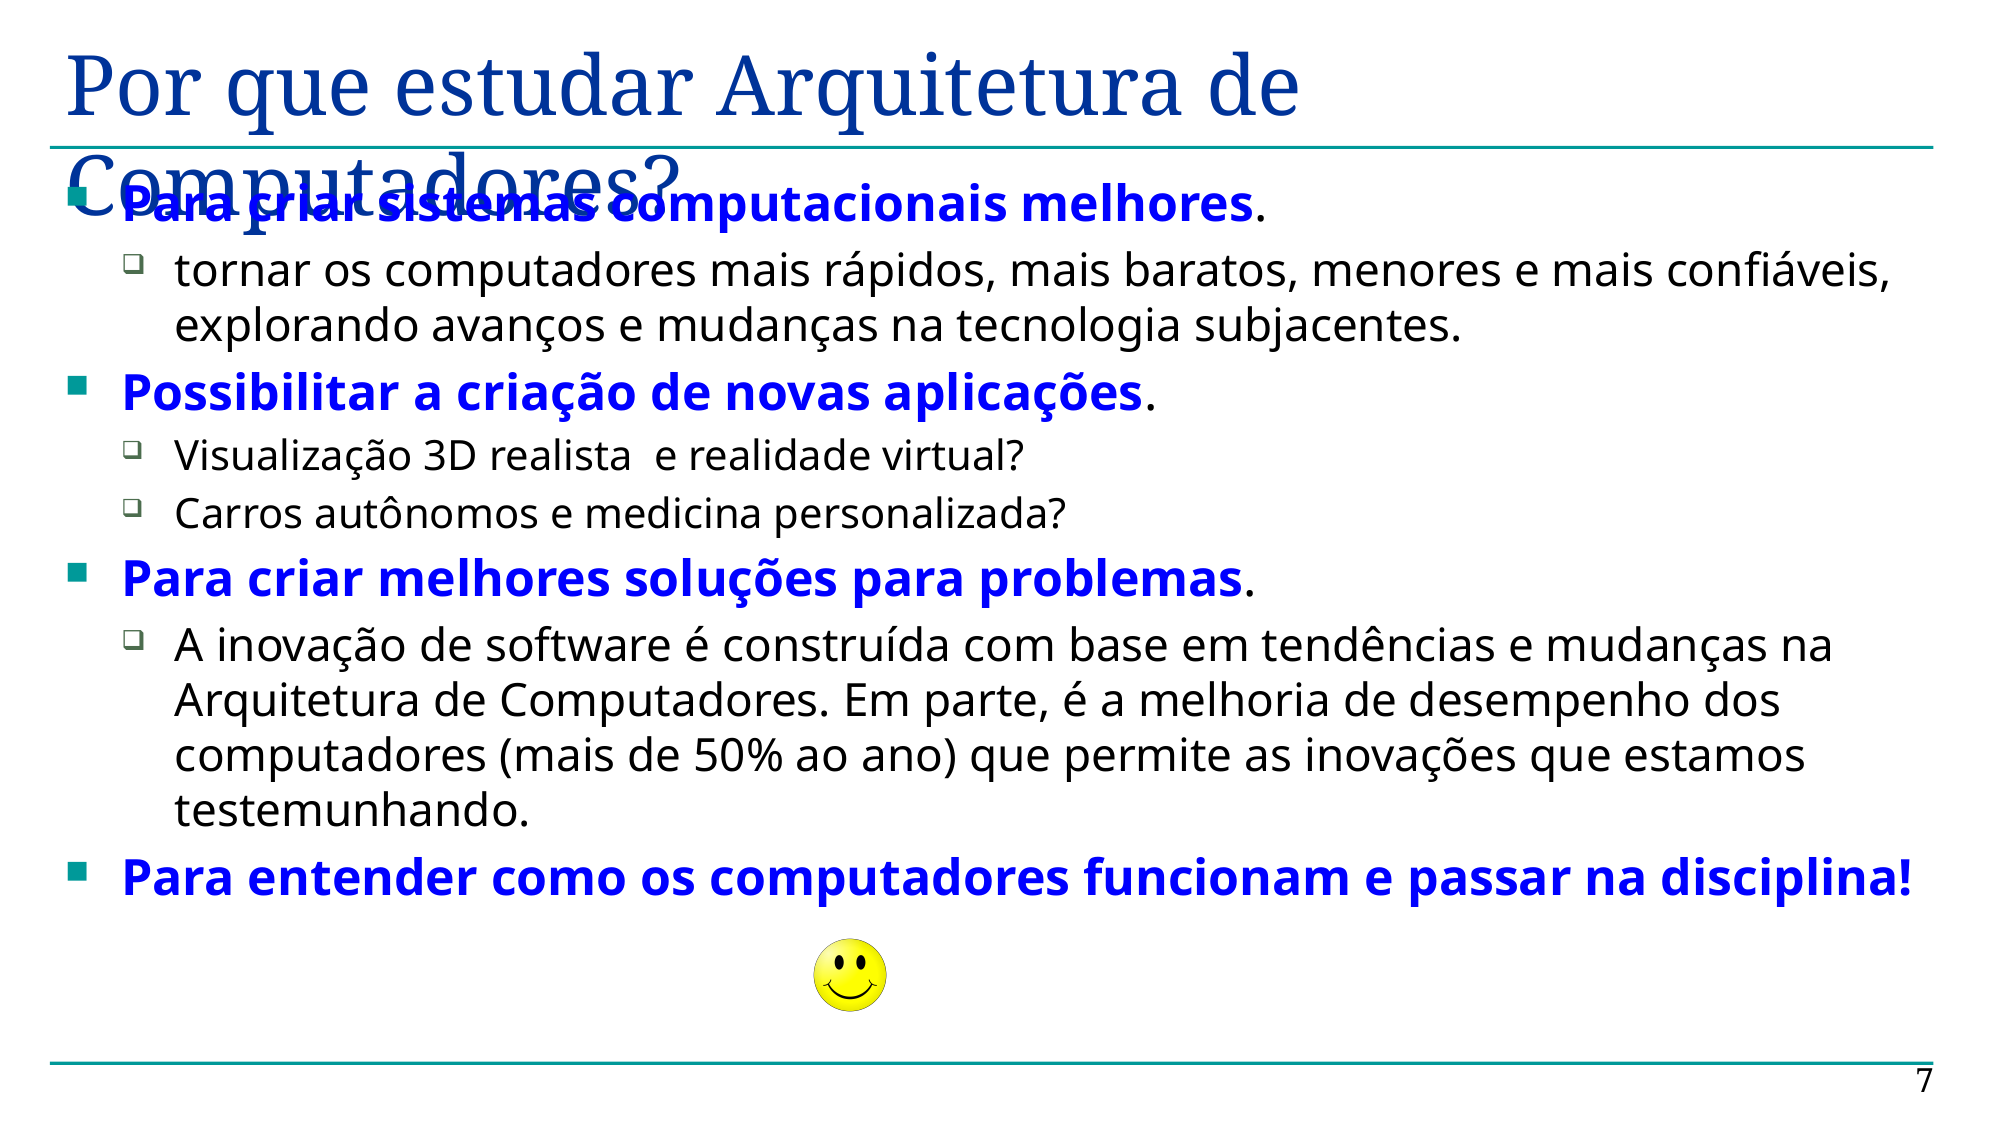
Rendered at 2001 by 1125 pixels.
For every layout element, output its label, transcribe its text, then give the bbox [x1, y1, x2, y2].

slide_number 7 [1482, 1036, 1950, 1112]
picture [812, 937, 888, 1013]
list Para criar sistemas computacionais melhores. tornar os computadores mais rápidos, mais baratos, menores e mais confiáveis, explorando avanços e mudanças na tecnologia subjacentes. Possibilitar a criação de novas aplicações. Visualização 3D realista e realidade virtual? Carros autônomos e medicina personalizada? Para criar melhores soluções para problemas. A inovação de software é construída com base em tendências e mudanças na Arquitetura de Computadores. Em parte, é a melhoria de desempenho dos computadores (mais de 50% ao ano) que permite as inovações que estamos testemunhando. Para entender como os computadores funcionam e passar na disciplina! [50, 163, 1949, 1063]
title Por que estudar Arquitetura de Computadores? [50, 24, 1934, 163]
